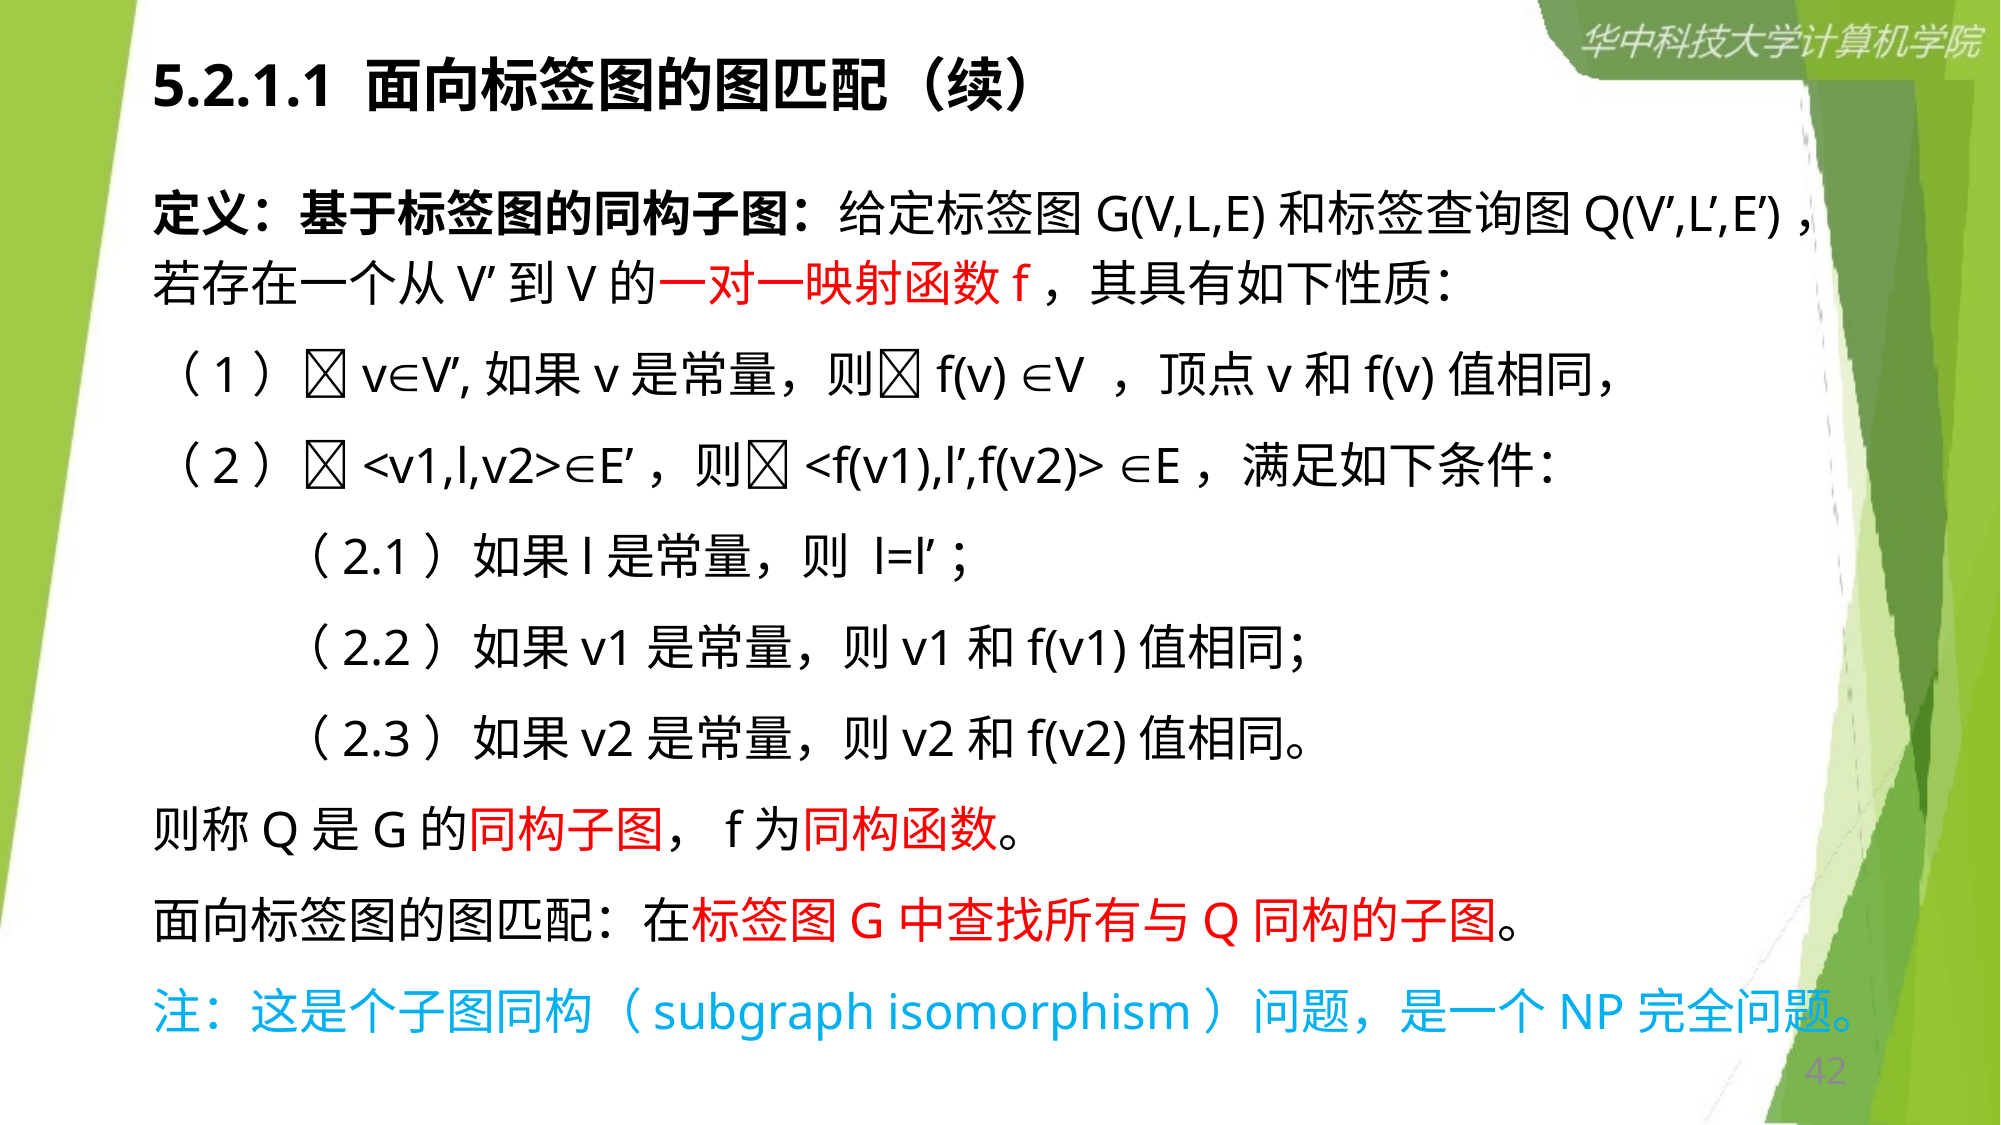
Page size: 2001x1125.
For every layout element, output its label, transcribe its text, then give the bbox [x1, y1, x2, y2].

slide_number 42 [1412, 1042, 1863, 1103]
list 定义：基于标签图的同构子图：给定标签图G(V,L,E)和标签查询图Q(V’,L’,E’)，若存在一个从V’到V的一对一映射函数f，其具有如下性质： （1）vV’,如果v是常量，则f(v) V ，顶点v和f(v)值相同， （2）<v1,l,v2>E’，则<f(v1),l’,f(v2)> E，满足如下条件： （2.1）如果l是常量，则 l=l’； （2.2）如果v1是常量，则v1和f(v1)值相同； （2.3）如果v2是常量，则v2和f(v2)值相同。 则称Q是G的同构子图，f为同构函数。 面向标签图的图匹配：在标签图G中查找所有与Q同构的子图。 注：这是个子图同构（subgraph isomorphism）问题，是一个NP完全问题。 [137, 162, 1863, 1125]
picture [0, 0, 2001, 1125]
title 5.2.1.1 面向标签图的图匹配（续） [137, 11, 1863, 162]
